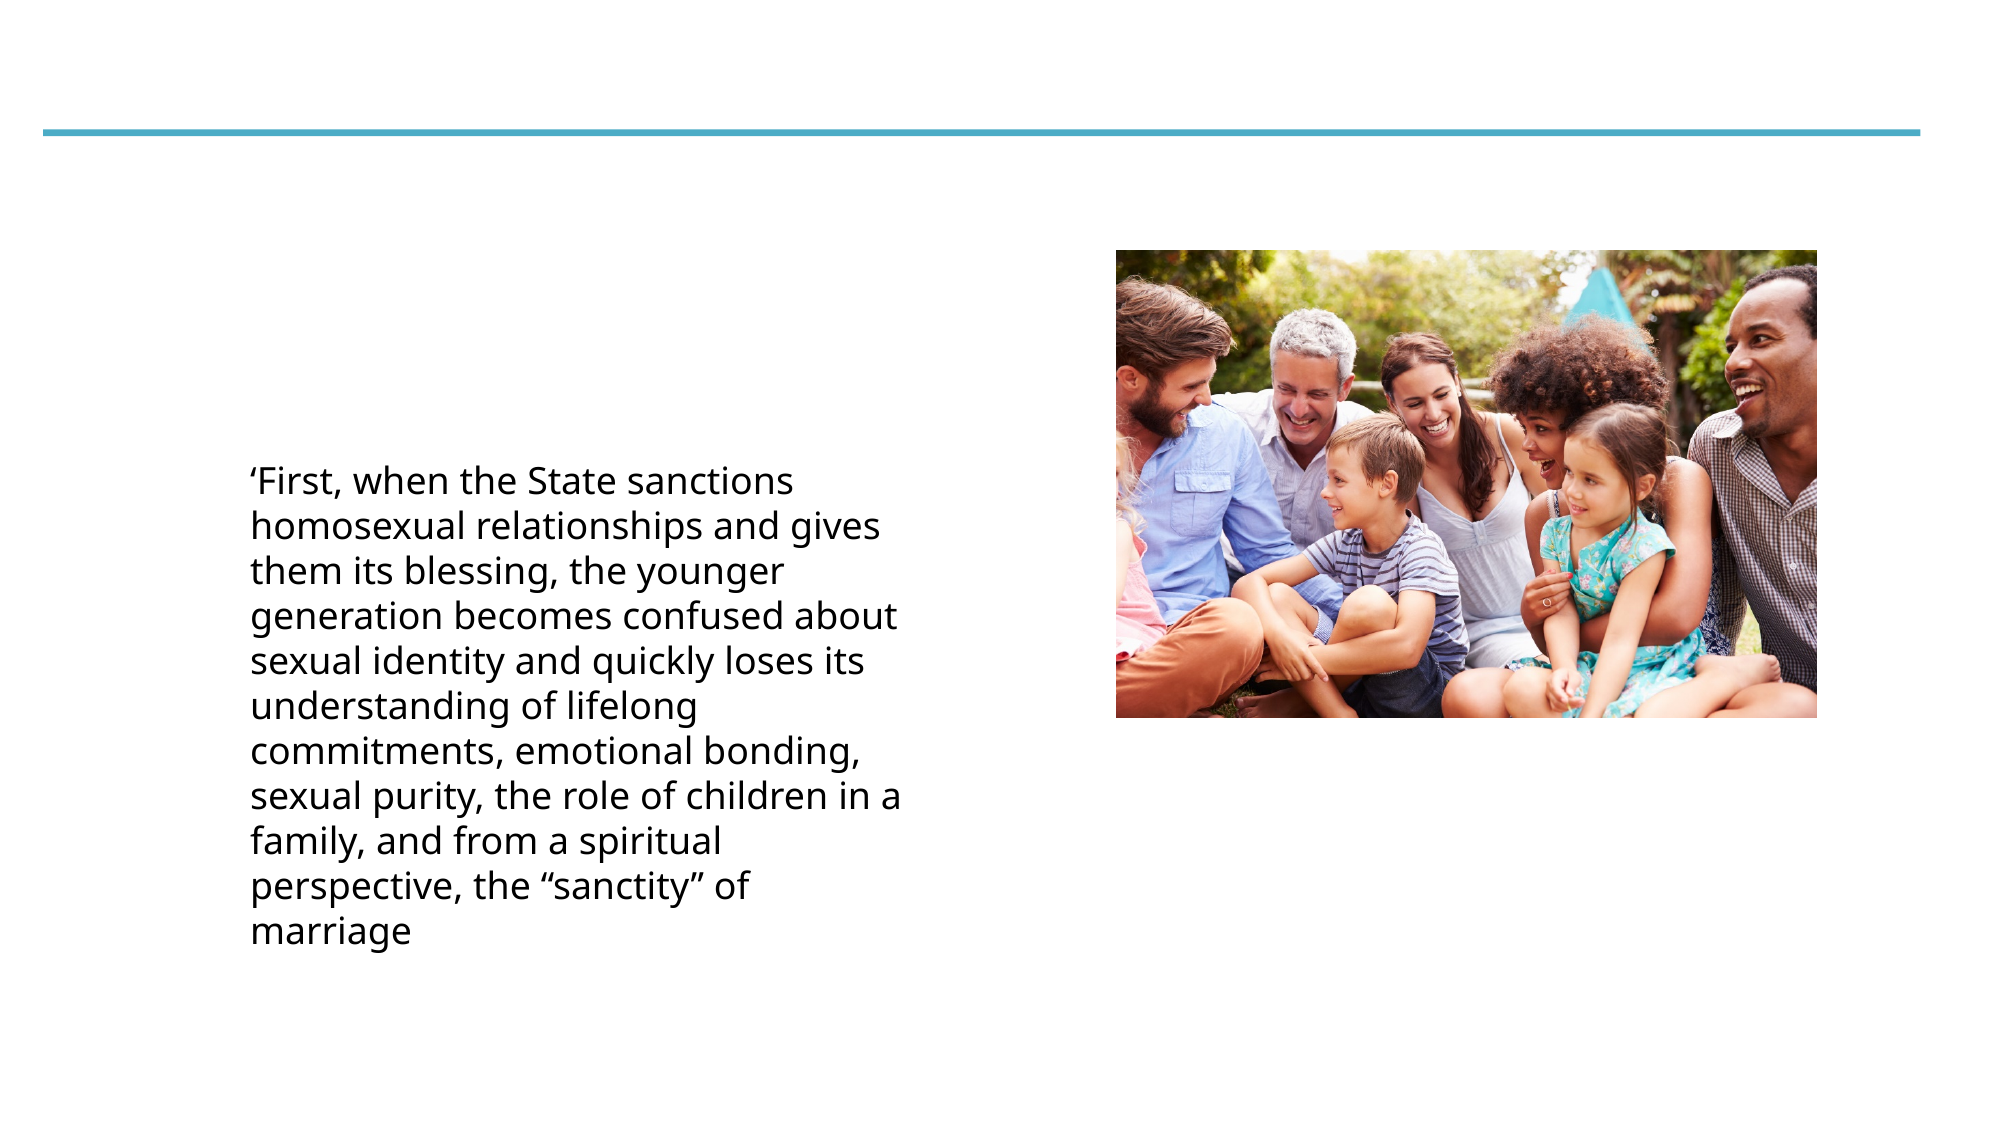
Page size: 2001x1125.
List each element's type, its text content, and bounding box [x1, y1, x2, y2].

text_box ‘First, when the State sanctions homosexual relationships and gives them its blessing, the younger generation becomes confused about sexual identity and quickly loses its understanding of lifelong commitments, emotional bonding, sexual purity, the role of children in a family, and from a spiritual perspective, the “sanctity” of marriage [235, 450, 921, 915]
text_box [41, 127, 1922, 138]
picture [1116, 250, 1818, 718]
